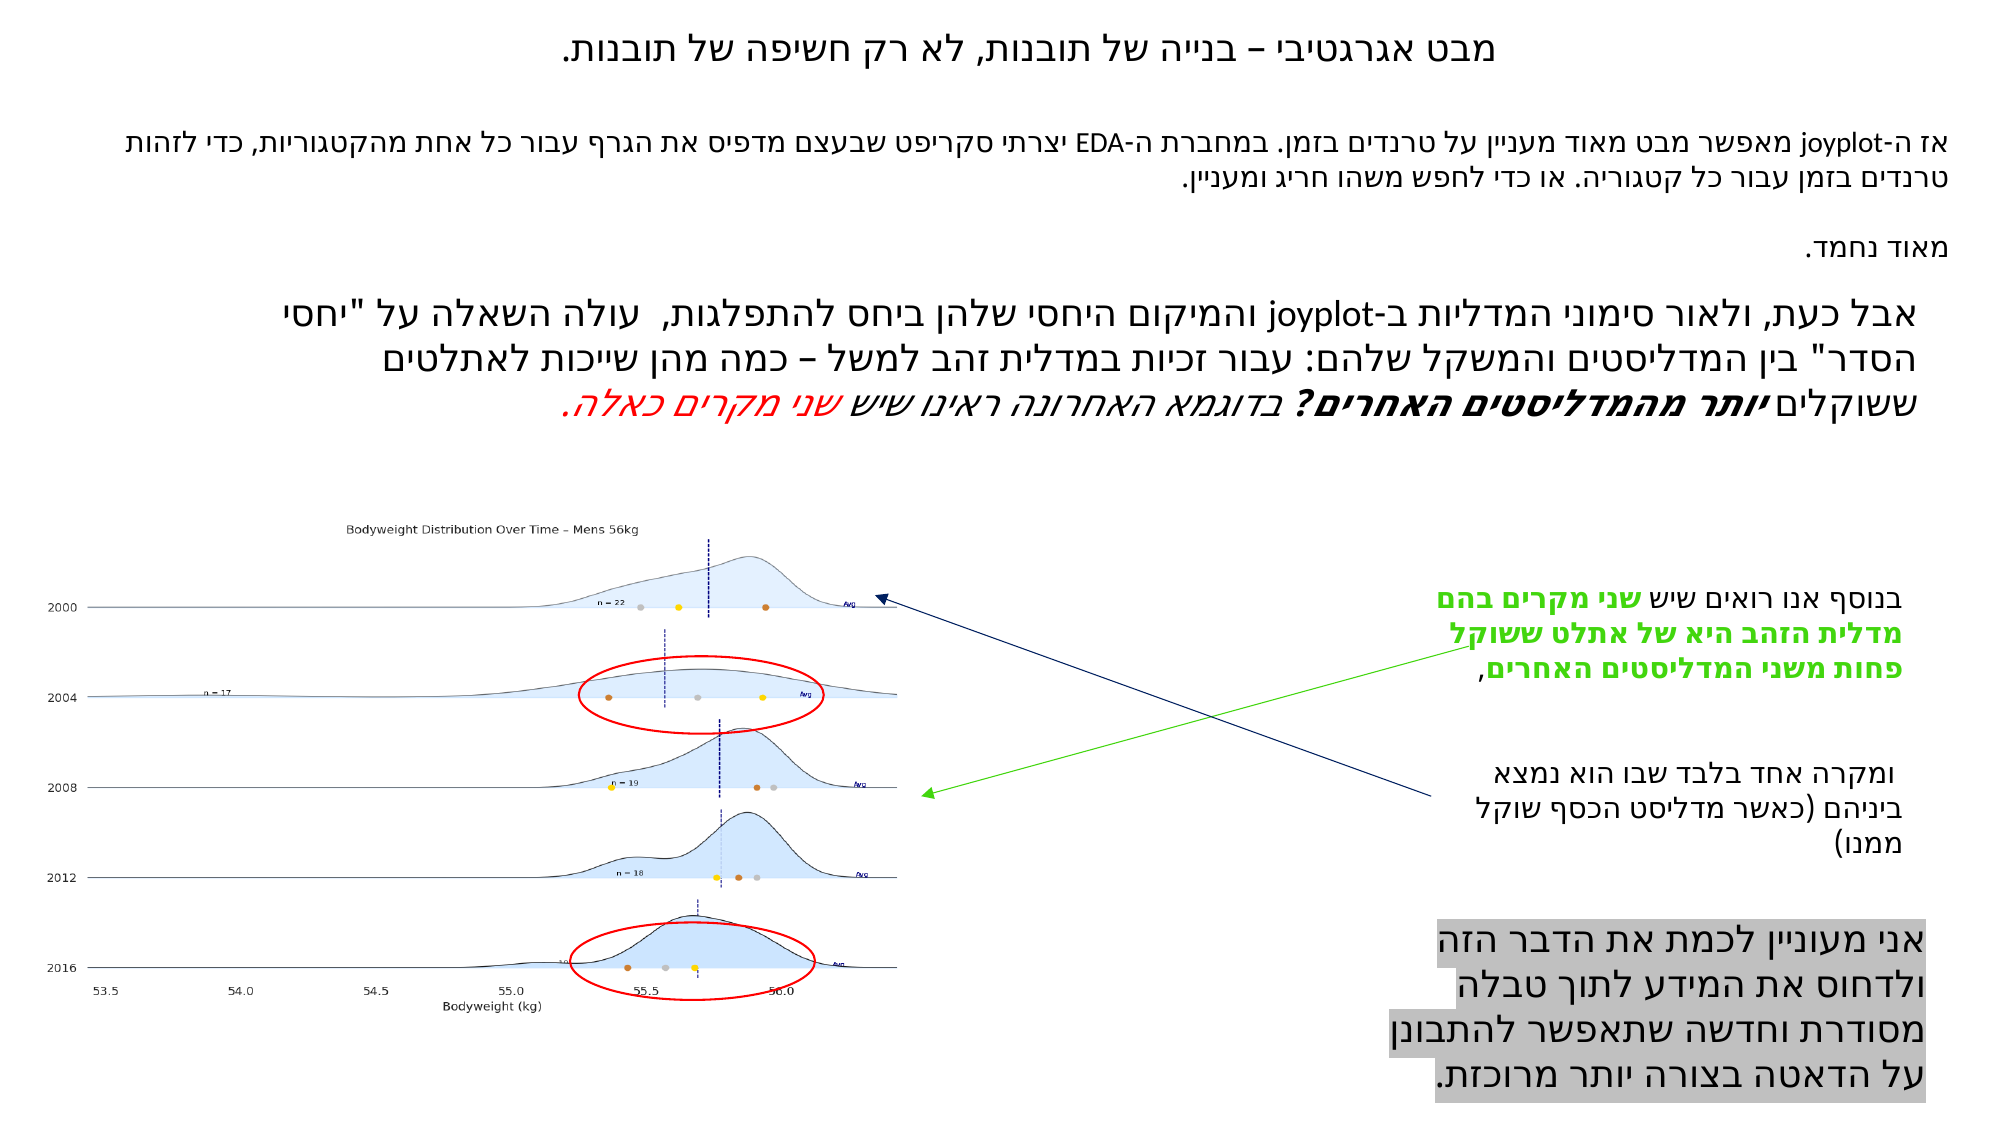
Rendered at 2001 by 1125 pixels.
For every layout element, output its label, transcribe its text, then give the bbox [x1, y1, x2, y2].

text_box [874, 595, 1432, 797]
picture [39, 518, 903, 1019]
text_box בנוסף אנו רואים שיש שני מקרים בהם מדלית הזהב היא של אתלט ששוקל פחות משני המדליסטים האחרים, ומקרה אחד בלבד שבו הוא נמצא ביניהם (כאשר מדליסט הכסף שוקל ממנו) [1415, 571, 1918, 867]
text_box אז ה-joyplot מאפשר מבט מאוד מעניין על טרנדים בזמן. במחברת ה-EDA יצרתי סקריפט שבעצם מדפיס את הגרף עבור כל אחת מהקטגוריות, כדי לזהות טרנדים בזמן עבור כל קטגוריה. או כדי לחפש משהו חריג ומעניין. מאוד נחמד. [89, 116, 1965, 361]
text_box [1432, 646, 1469, 797]
text_box אבל כעת, ולאור סימוני המדליות ב-joyplot והמיקום היחסי שלהן ביחס להתפלגות, עולה השאלה על "יחסי הסדר" בין המדליסטים והמשקל שלהם: עבור זכיות במדלית זהב למשל – כמה מהן שייכות לאתלטים ששוקלים יותר מהמדליסטים האחרים? בדוגמא האחרונה ראינו שיש שני מקרים כאלה. [261, 281, 1934, 522]
text_box אני מעוניין לכמת את הדבר הזה ולדחוס את המידע לתוך טבלה מסודרת וחדשה שתאפשר להתבונן על הדאטה בצורה יותר מרוכזת. [1371, 907, 1942, 1103]
text_box מבט אגרגטיבי – בנייה של תובנות, לא רק חשיפה של תובנות. [501, 16, 1513, 76]
